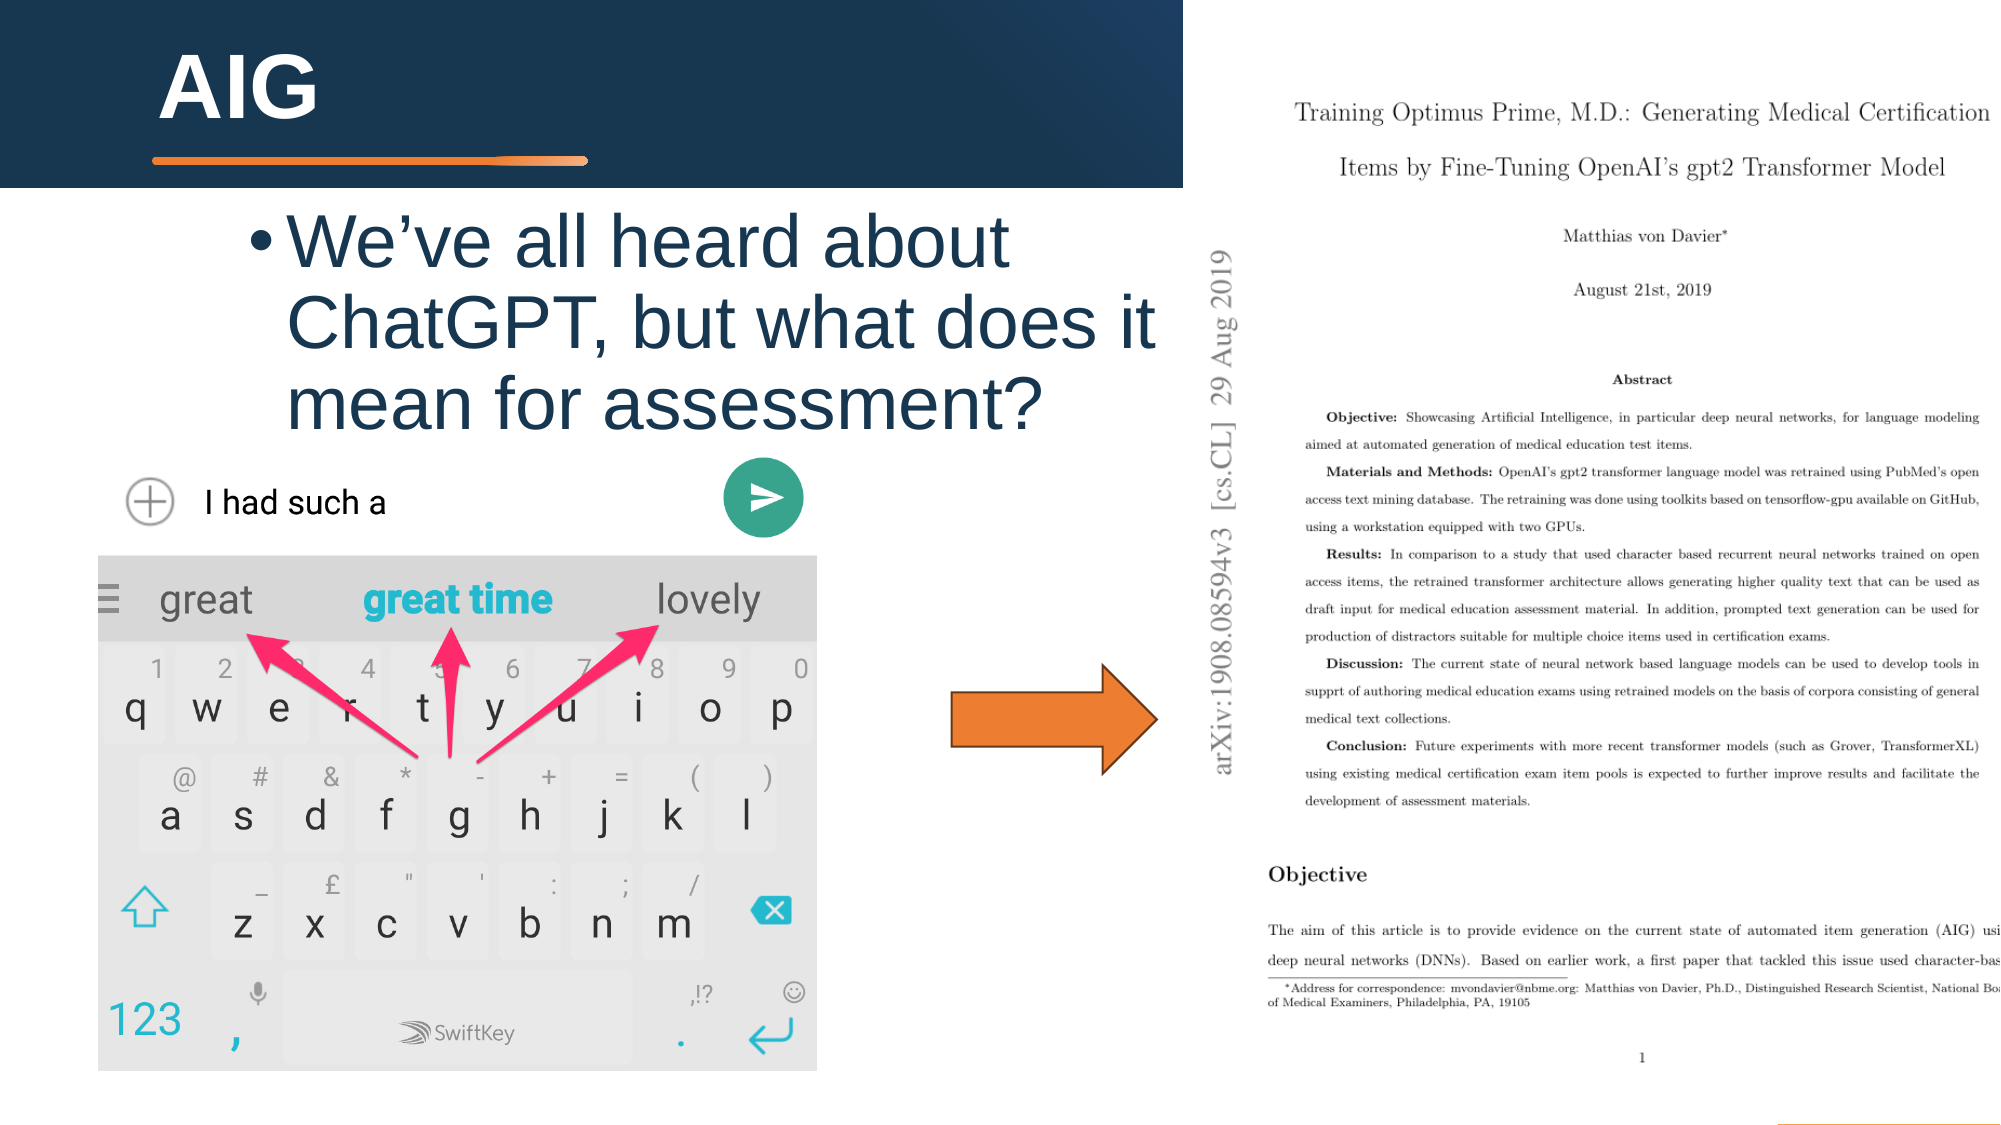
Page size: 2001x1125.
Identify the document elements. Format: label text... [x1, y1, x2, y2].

picture [1183, 0, 2000, 1125]
text_box [950, 662, 1159, 777]
title AIG [142, 27, 1183, 151]
picture [98, 446, 817, 1071]
list We’ve all heard about ChatGPT, but what does it mean for assessment? [233, 195, 1183, 958]
